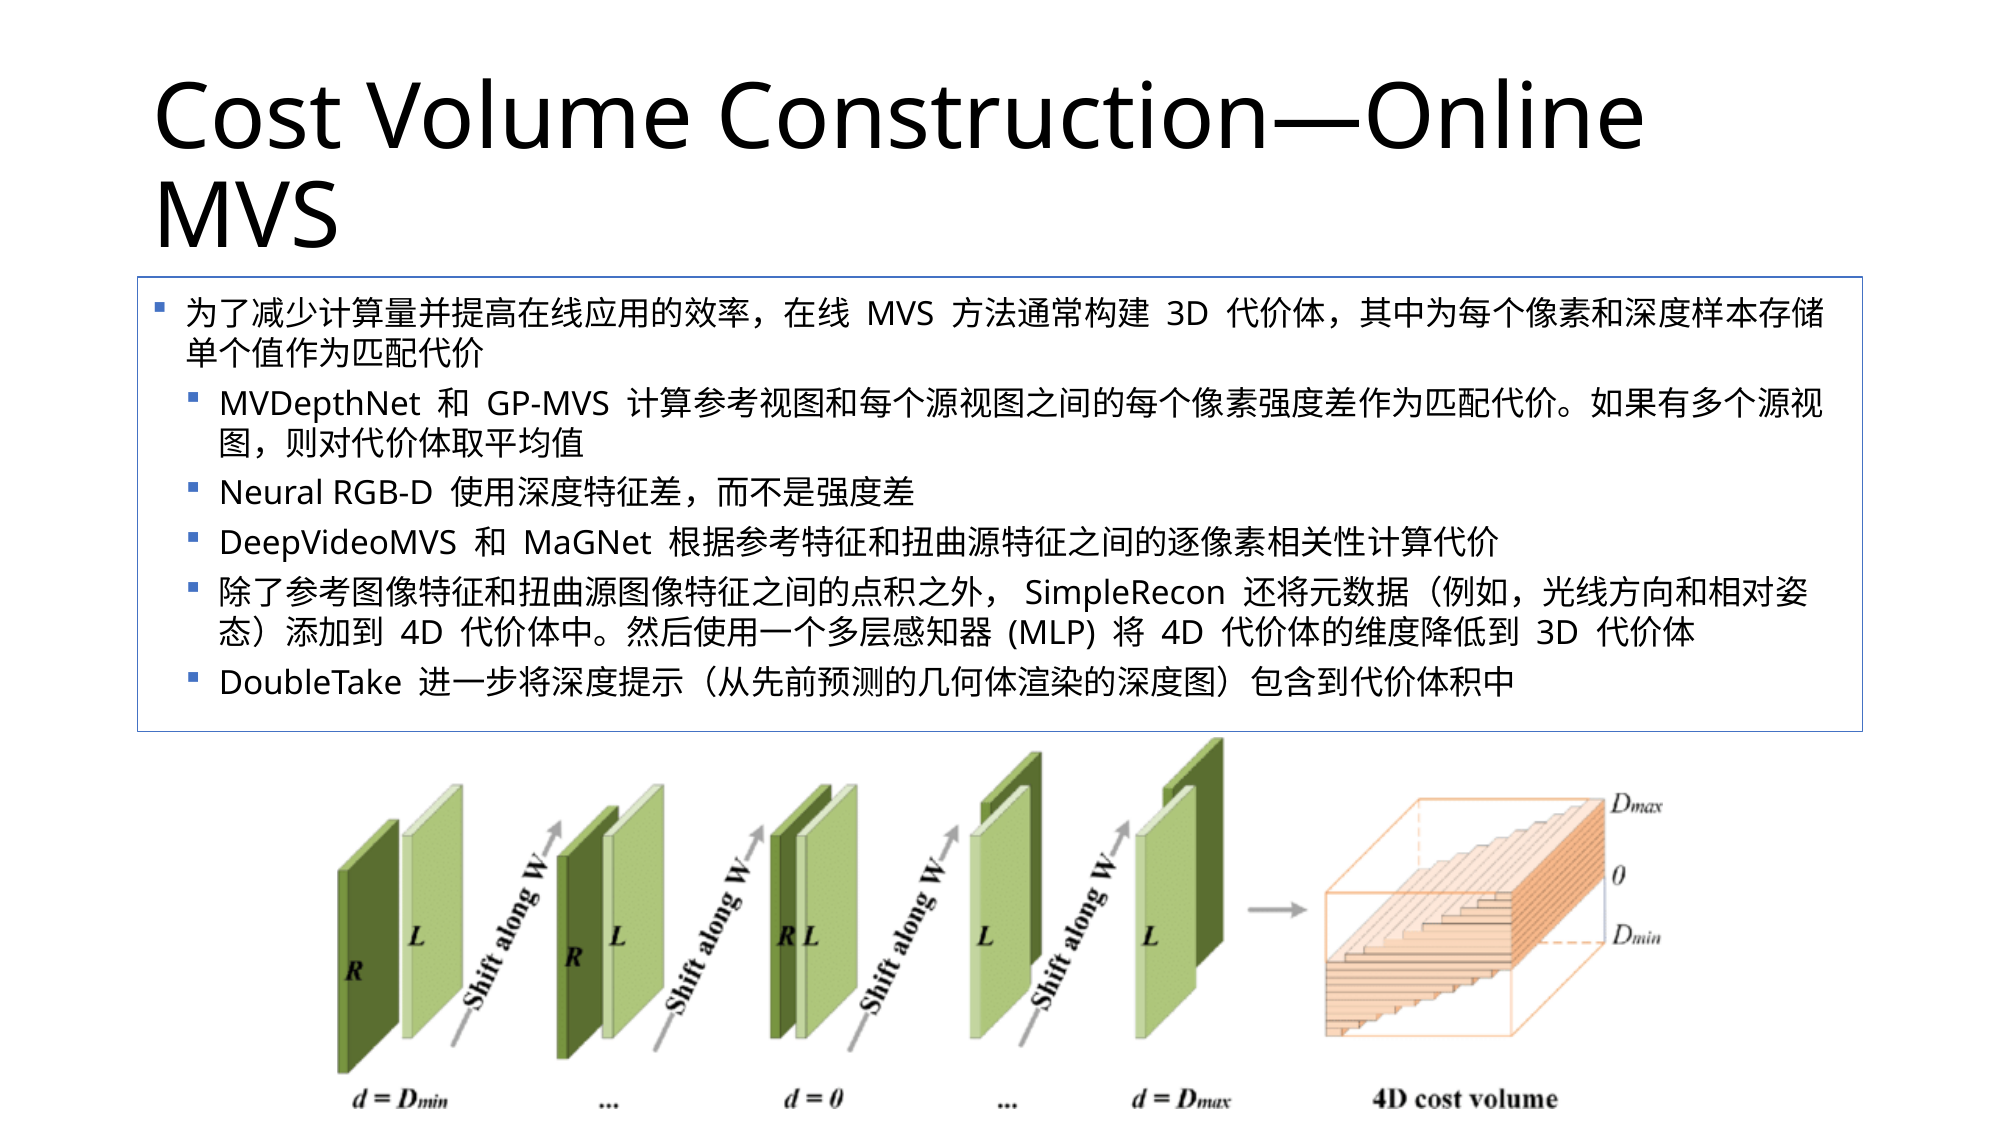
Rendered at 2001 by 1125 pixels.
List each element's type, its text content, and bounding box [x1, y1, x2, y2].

title Cost Volume Construction—Online MVS [137, 59, 1863, 276]
picture [336, 737, 1663, 1109]
